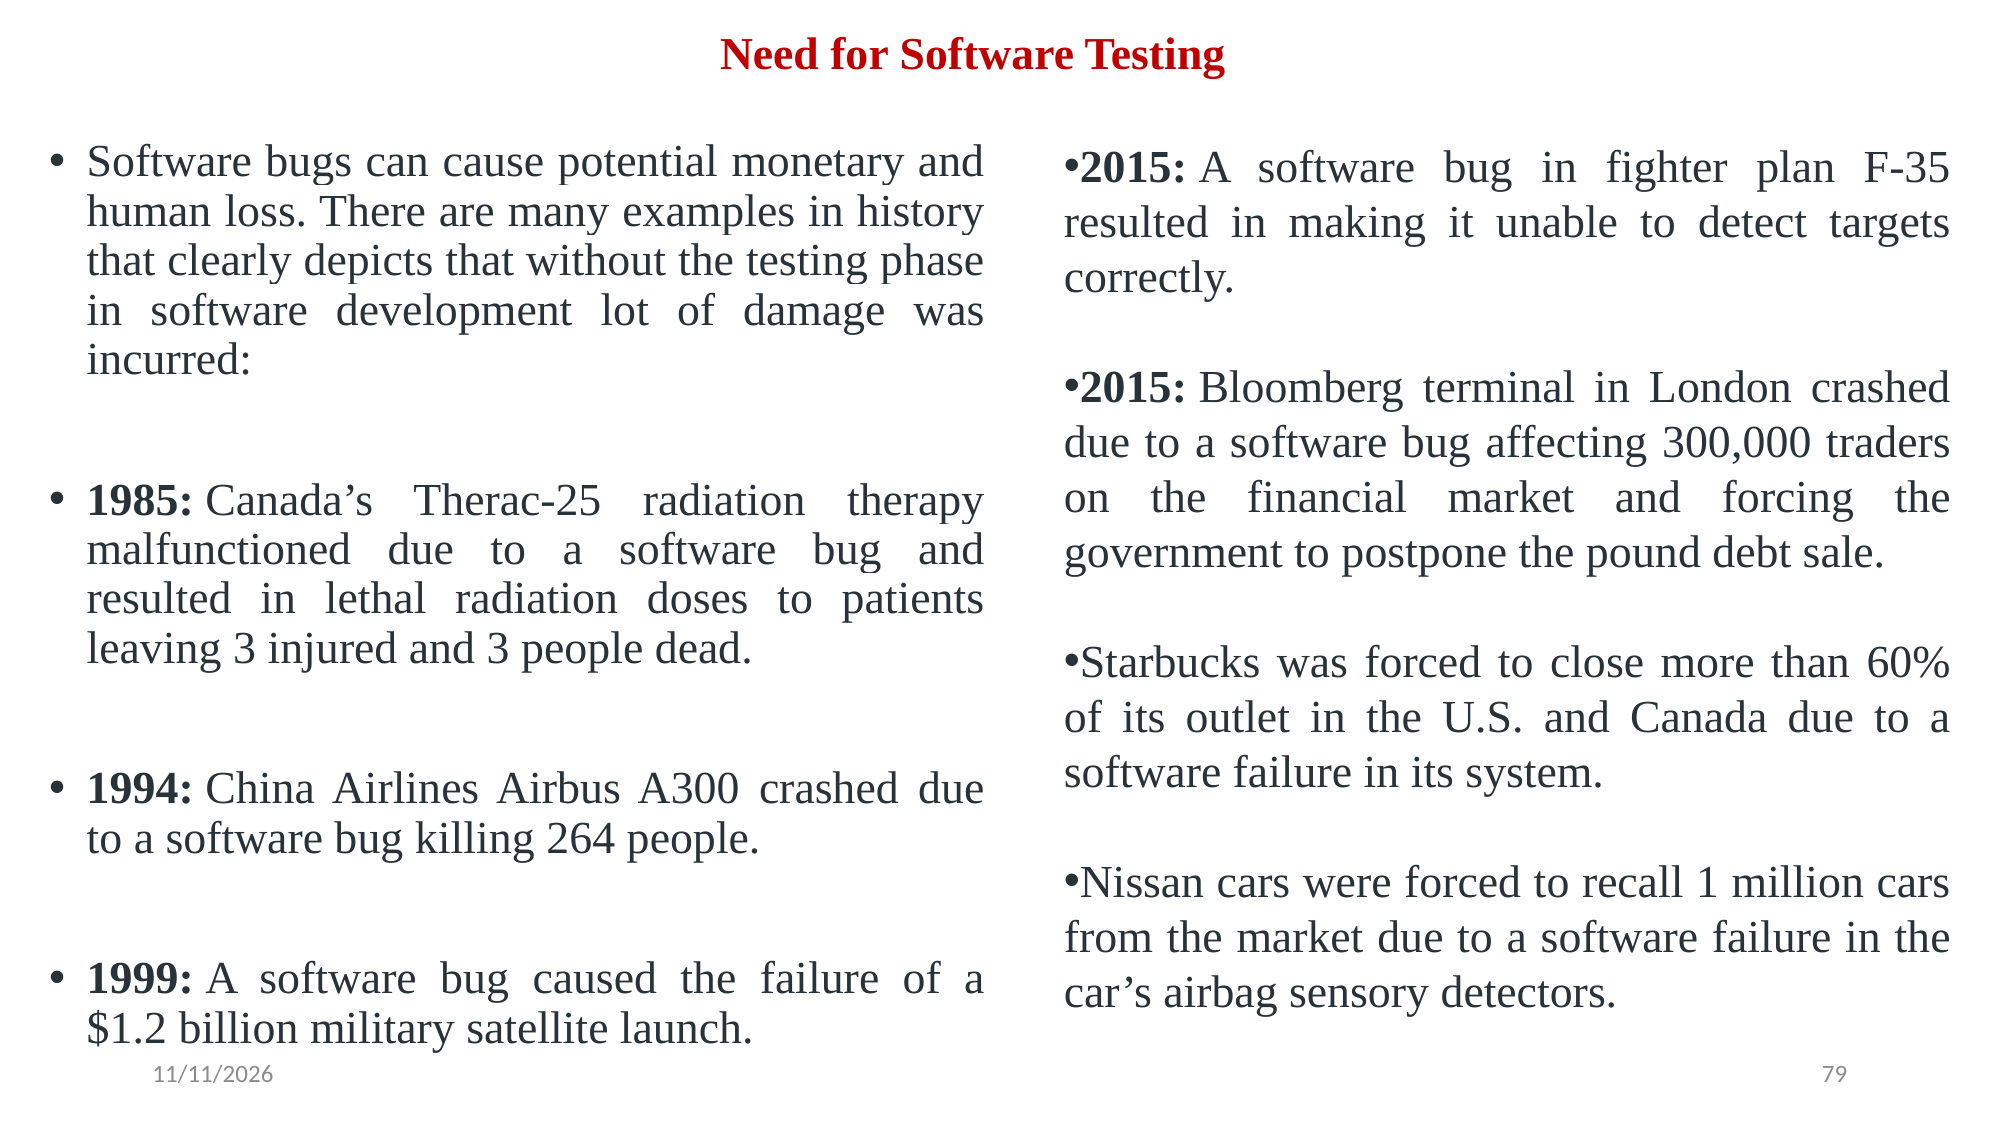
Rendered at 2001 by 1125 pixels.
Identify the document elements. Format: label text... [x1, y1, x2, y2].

list Software bugs can cause potential monetary and human loss. There are many examples in history that clearly depicts that without the testing phase in software development lot of damage was incurred: 1985: Canada’s Therac-25 radiation therapy malfunctioned due to a software bug and resulted in lethal radiation doses to patients leaving 3 injured and 3 people dead. 1994: China Airlines Airbus A300 crashed due to a software bug killing 264 people. 1999: A software bug caused the failure of a $1.2 billion military satellite launch. [34, 129, 1000, 1103]
text_box 2015: A software bug in fighter plan F-35 resulted in making it unable to detect targets correctly. 2015: Bloomberg terminal in London crashed due to a software bug affecting 300,000 traders on the financial market and forcing the government to postpone the pound debt sale. Starbucks was forced to close more than 60% of its outlet in the U.S. and Canada due to a software failure in its system. Nissan cars were forced to recall 1 million cars from the market due to a software failure in the car’s airbag sensory detectors. [1049, 129, 1966, 1025]
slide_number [137, 1042, 588, 1103]
title Need for Software Testing [110, 22, 1836, 154]
slide_number 79 [1412, 1042, 1863, 1103]
